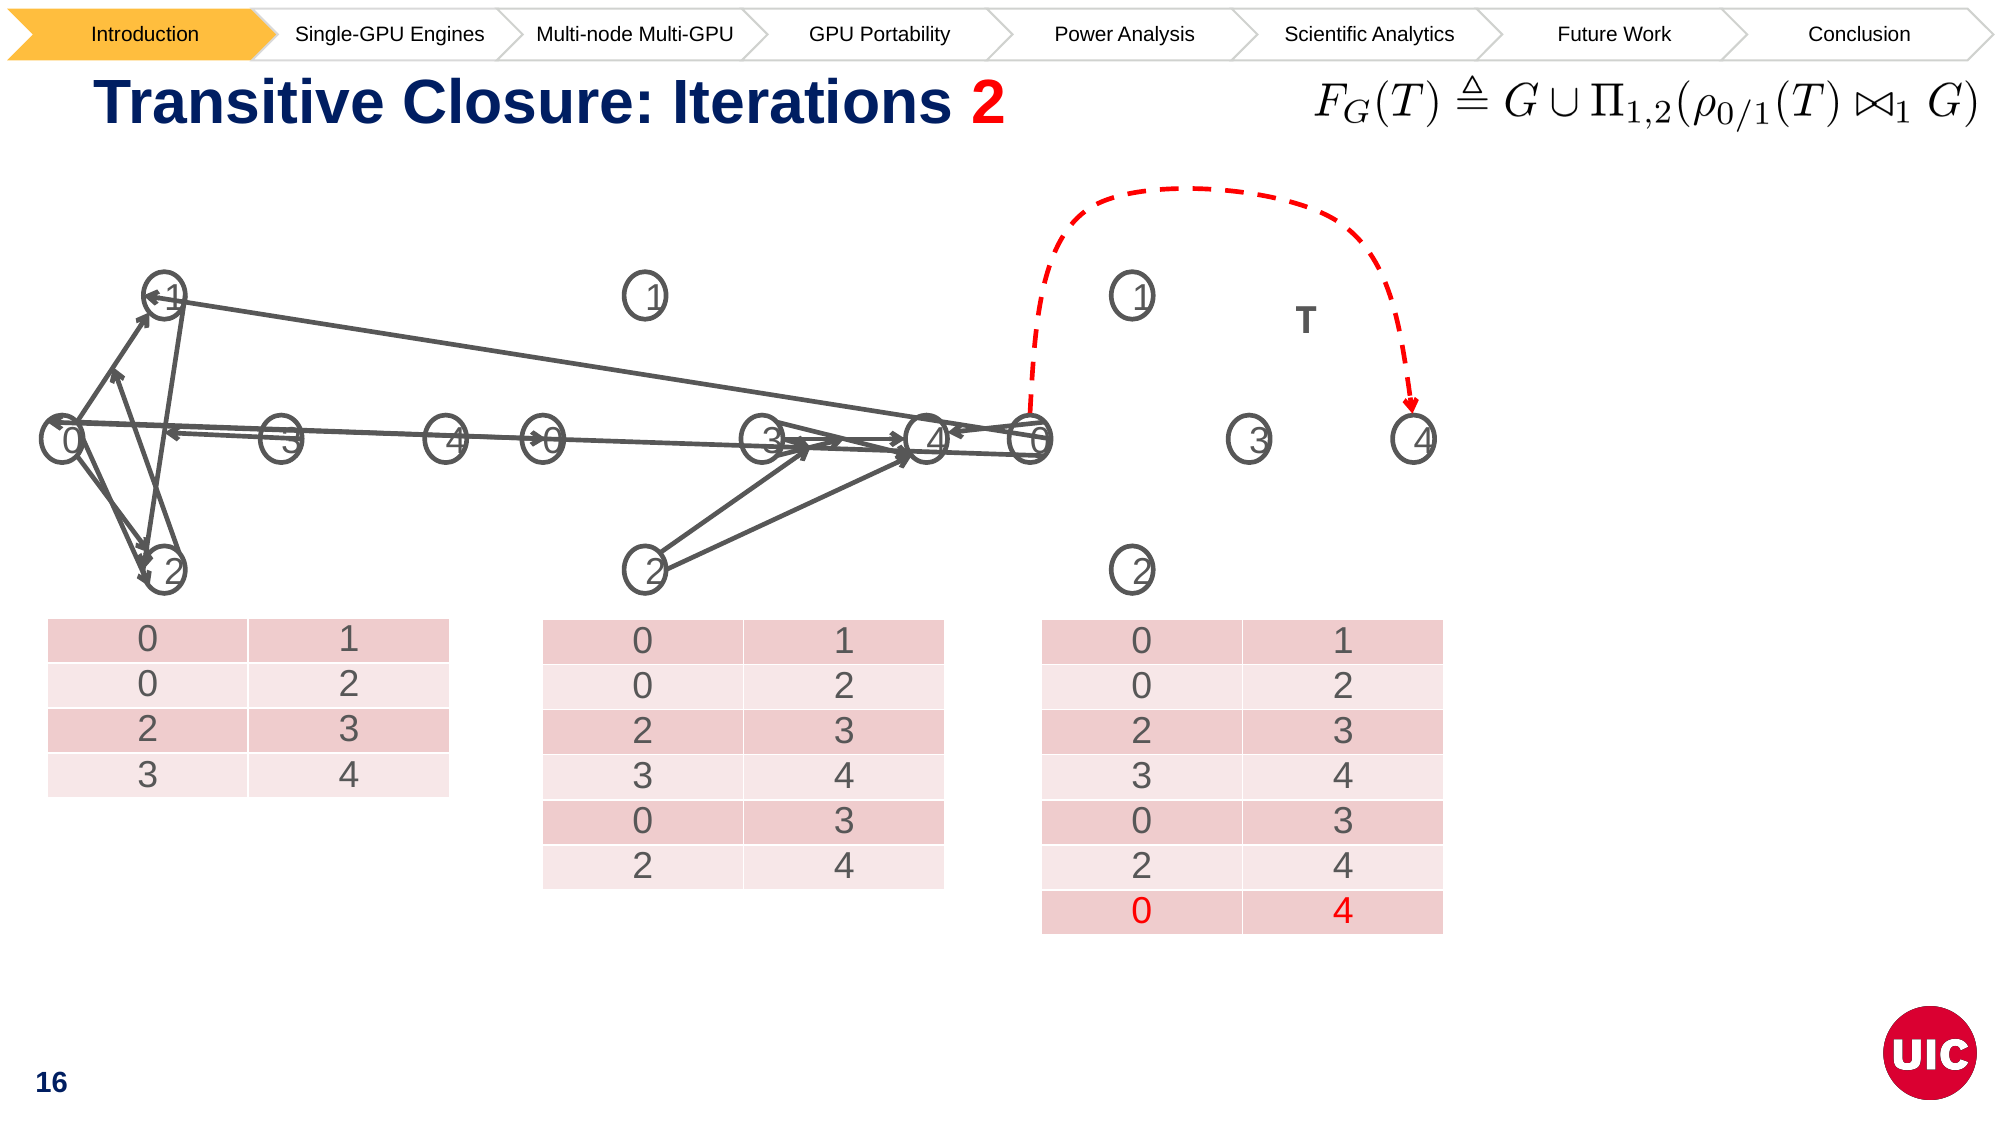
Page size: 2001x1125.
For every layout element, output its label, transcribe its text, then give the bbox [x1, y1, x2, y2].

table_cell 2​ [48, 709, 247, 752]
table_cell 4​ [744, 755, 944, 799]
table_cell 4​ [1243, 891, 1443, 934]
picture [1880, 1004, 1980, 1102]
table_cell 4​ [744, 846, 944, 889]
table_header 1​ [1243, 620, 1443, 664]
table_cell 0​ [543, 801, 743, 844]
table_cell 3​ [249, 709, 449, 752]
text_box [521, 271, 948, 594]
table_header 0​ [1042, 620, 1242, 664]
table_cell 2​ [1243, 665, 1443, 709]
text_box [6, 8, 1994, 61]
table_cell 2​ [1042, 846, 1242, 889]
table_cell 3​ [744, 710, 944, 754]
table_header 1​ [744, 620, 944, 664]
table_cell 2​ [543, 710, 743, 754]
table_cell 0​ [543, 665, 743, 709]
table_cell 3​ [744, 801, 944, 844]
table_cell 0​ [1042, 801, 1242, 844]
table_header 1​ [249, 619, 449, 662]
title Transitive Closure: Iterations 2 [93, 70, 1907, 204]
table_cell 4​ [249, 754, 449, 797]
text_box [41, 271, 467, 594]
table_cell 3​ [48, 754, 247, 797]
table_header 0​ [543, 620, 743, 664]
table_cell 4​ [1243, 846, 1443, 889]
picture [1296, 61, 1991, 144]
table_header 0​ [48, 619, 247, 662]
table_cell 3​ [1042, 755, 1242, 799]
table_cell 3​ [543, 755, 743, 799]
table_cell 0​ [48, 664, 247, 707]
table_cell 2​ [543, 846, 743, 889]
table_cell 4​ [1243, 755, 1443, 799]
table_cell 2​ [744, 665, 944, 709]
table_cell 3​ [1243, 710, 1443, 754]
table_cell 2​ [249, 664, 449, 707]
table_cell 2​ [1042, 710, 1242, 754]
table_cell 0​ [1042, 665, 1242, 709]
table_cell 3​ [1243, 801, 1443, 844]
table_cell 0​ [1042, 891, 1242, 934]
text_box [1009, 188, 1435, 594]
